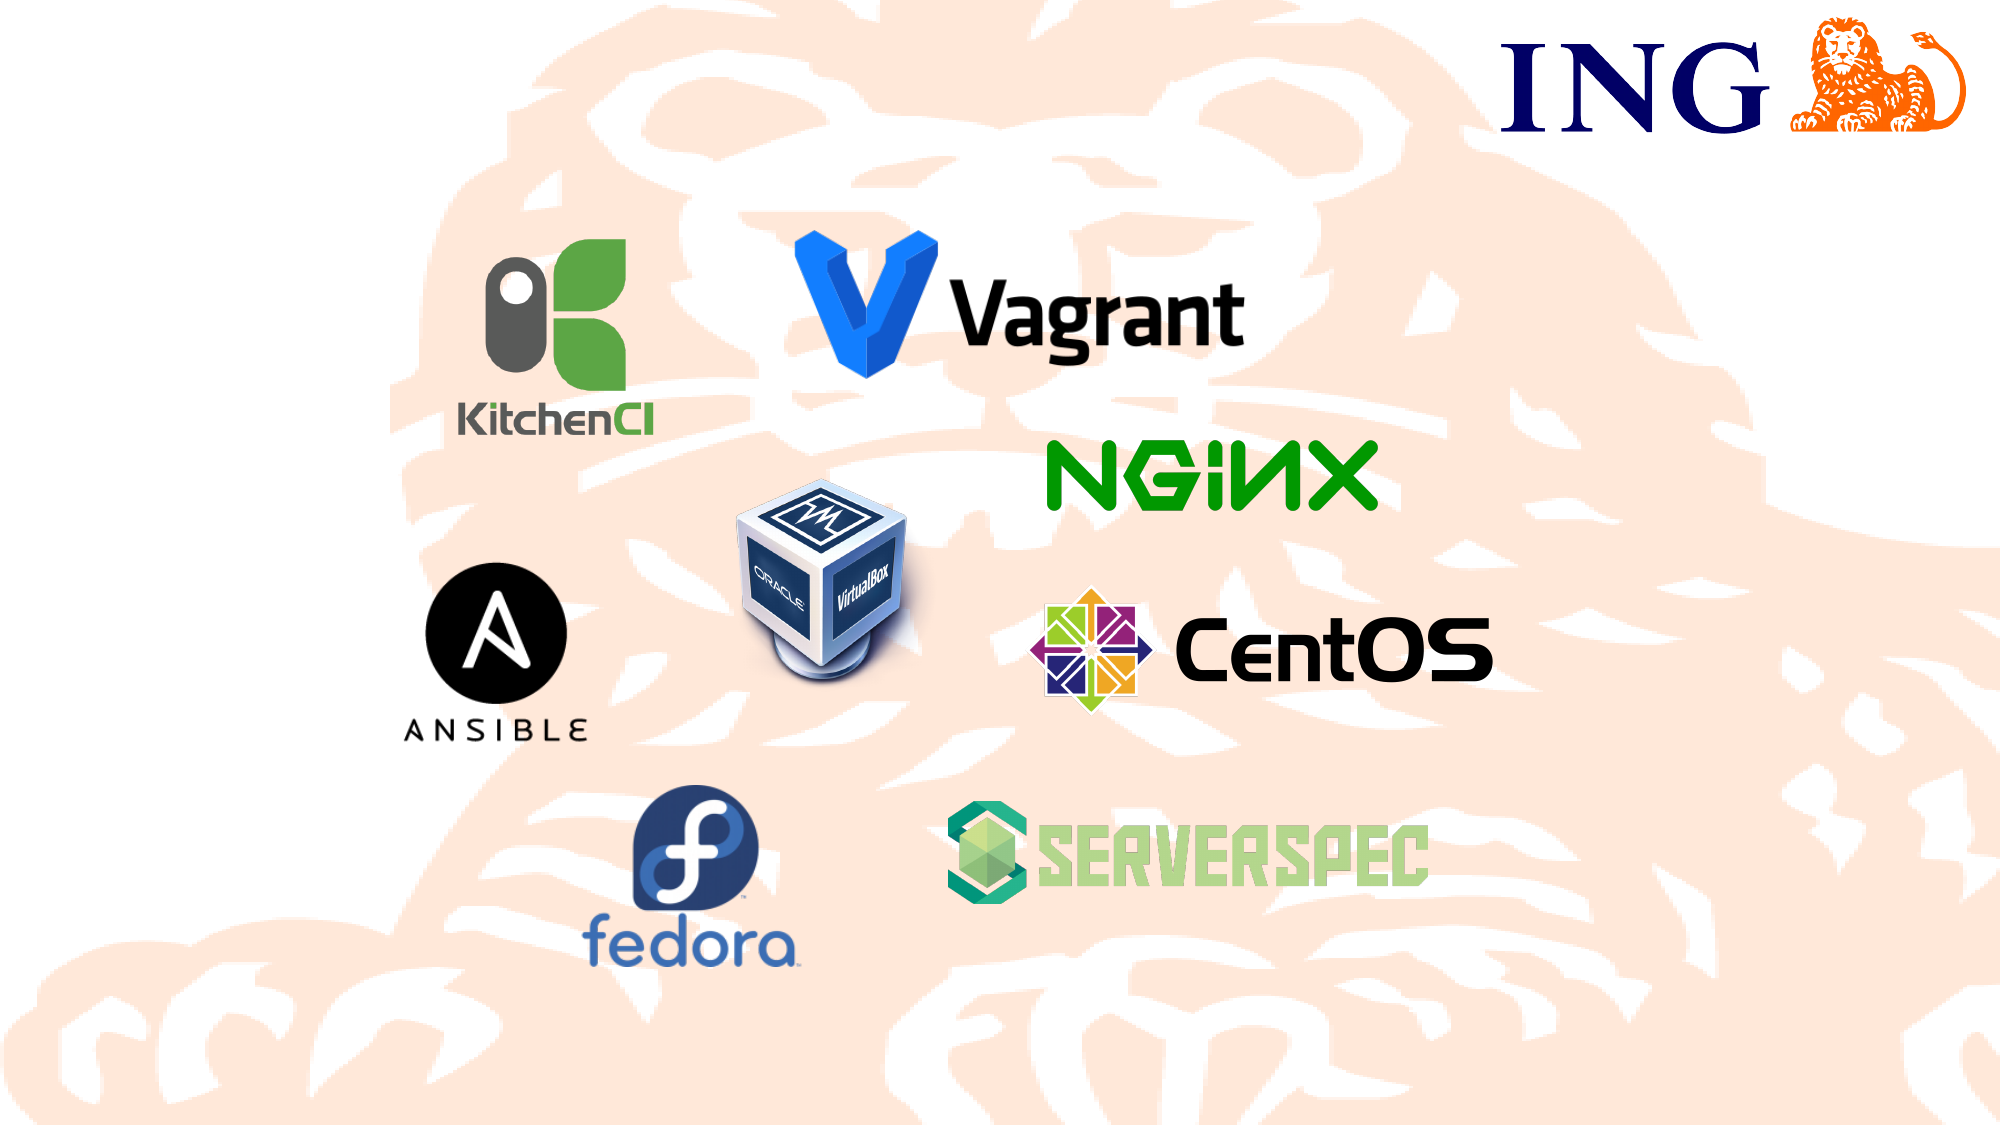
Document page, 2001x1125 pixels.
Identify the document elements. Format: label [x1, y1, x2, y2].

picture [727, 477, 947, 697]
picture [449, 230, 662, 444]
picture [1498, 16, 1969, 134]
picture [948, 801, 1428, 904]
picture [1006, 564, 1512, 735]
picture [384, 543, 606, 765]
picture [1046, 440, 1379, 512]
picture [518, 785, 865, 967]
picture [766, 180, 1266, 431]
